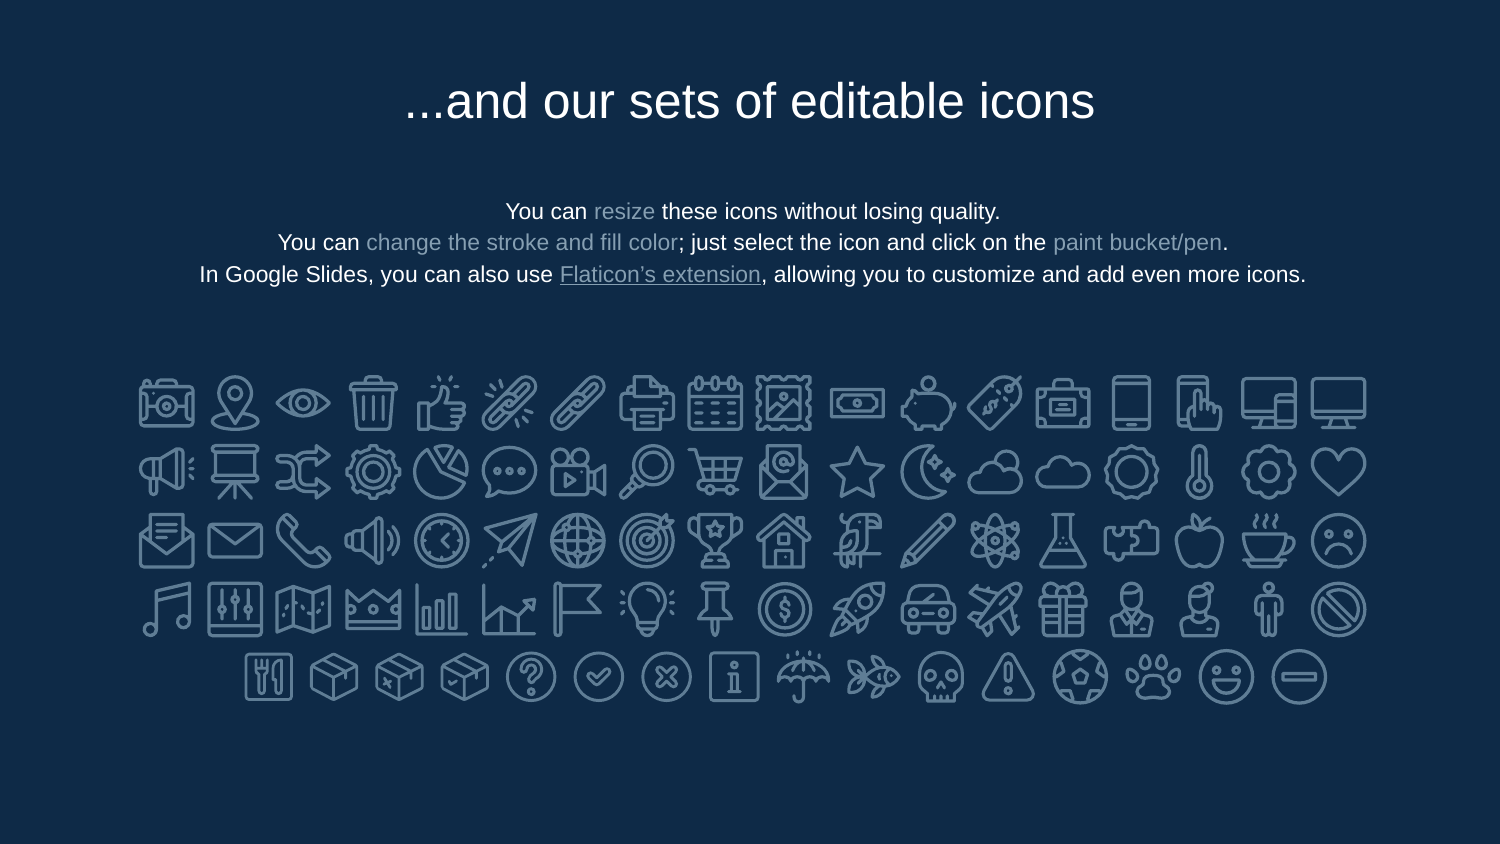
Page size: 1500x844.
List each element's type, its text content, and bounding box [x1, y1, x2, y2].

text_box [275, 443, 331, 500]
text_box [755, 512, 813, 569]
text_box [1241, 376, 1297, 430]
text_box [207, 522, 264, 559]
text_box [1240, 443, 1297, 500]
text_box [1124, 653, 1182, 701]
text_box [573, 651, 625, 703]
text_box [900, 374, 957, 432]
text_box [828, 581, 886, 638]
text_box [413, 512, 470, 569]
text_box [549, 447, 607, 497]
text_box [1108, 581, 1155, 638]
title ...and our sets of editable icons [171, 53, 1328, 133]
list You can resize these icons without losing quality. You can change the stroke and fill color; just select the icon and click on the paint bucket/pen. In Google Slides, you can also use Flaticon’s extension, allowing you to customize and add even more icons. [135, 193, 1371, 318]
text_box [1103, 443, 1160, 501]
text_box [480, 374, 539, 432]
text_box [412, 443, 471, 501]
text_box [1103, 519, 1160, 562]
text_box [829, 387, 886, 419]
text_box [969, 512, 1021, 569]
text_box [1241, 512, 1297, 569]
text_box [1254, 581, 1284, 638]
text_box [641, 651, 693, 703]
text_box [1198, 648, 1255, 705]
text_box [138, 447, 195, 497]
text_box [1310, 581, 1367, 638]
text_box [345, 443, 402, 501]
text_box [244, 652, 294, 702]
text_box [687, 512, 744, 569]
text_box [619, 581, 676, 638]
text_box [847, 654, 902, 700]
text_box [138, 512, 195, 569]
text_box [415, 582, 469, 636]
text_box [619, 374, 676, 432]
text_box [687, 374, 744, 432]
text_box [832, 512, 883, 569]
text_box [416, 374, 467, 432]
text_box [505, 651, 557, 703]
text_box [687, 447, 743, 496]
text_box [274, 584, 332, 635]
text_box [758, 443, 809, 501]
text_box [1038, 581, 1088, 638]
text_box [550, 512, 606, 569]
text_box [1185, 443, 1214, 501]
text_box [829, 445, 886, 499]
text_box [900, 512, 957, 569]
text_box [375, 652, 424, 702]
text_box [344, 515, 403, 566]
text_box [965, 374, 1025, 432]
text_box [1310, 512, 1367, 569]
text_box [776, 649, 831, 704]
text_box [1271, 648, 1328, 705]
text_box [1035, 377, 1091, 429]
text_box [309, 652, 359, 701]
text_box [1176, 375, 1223, 431]
text_box [1174, 512, 1225, 569]
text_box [966, 581, 1024, 638]
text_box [708, 651, 760, 703]
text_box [900, 583, 957, 635]
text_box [900, 443, 957, 501]
text_box [275, 512, 332, 569]
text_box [481, 445, 538, 499]
text_box [553, 581, 602, 638]
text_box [210, 374, 260, 432]
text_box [617, 443, 677, 501]
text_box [207, 581, 264, 638]
text_box [619, 512, 675, 569]
text_box [1310, 447, 1367, 497]
text_box [482, 583, 537, 636]
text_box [1178, 581, 1221, 638]
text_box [1038, 512, 1088, 569]
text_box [440, 652, 490, 702]
text_box [142, 581, 192, 638]
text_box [274, 388, 332, 418]
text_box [345, 588, 402, 631]
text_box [917, 650, 965, 703]
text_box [1111, 374, 1152, 432]
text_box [755, 374, 812, 432]
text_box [1052, 648, 1109, 705]
text_box [967, 449, 1024, 495]
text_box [754, 581, 813, 637]
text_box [980, 651, 1036, 702]
text_box [210, 443, 260, 500]
text_box [549, 375, 606, 431]
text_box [138, 378, 195, 428]
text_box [348, 374, 399, 432]
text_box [480, 512, 538, 569]
text_box [1310, 376, 1367, 430]
text_box [697, 581, 734, 638]
text_box [1035, 455, 1091, 489]
